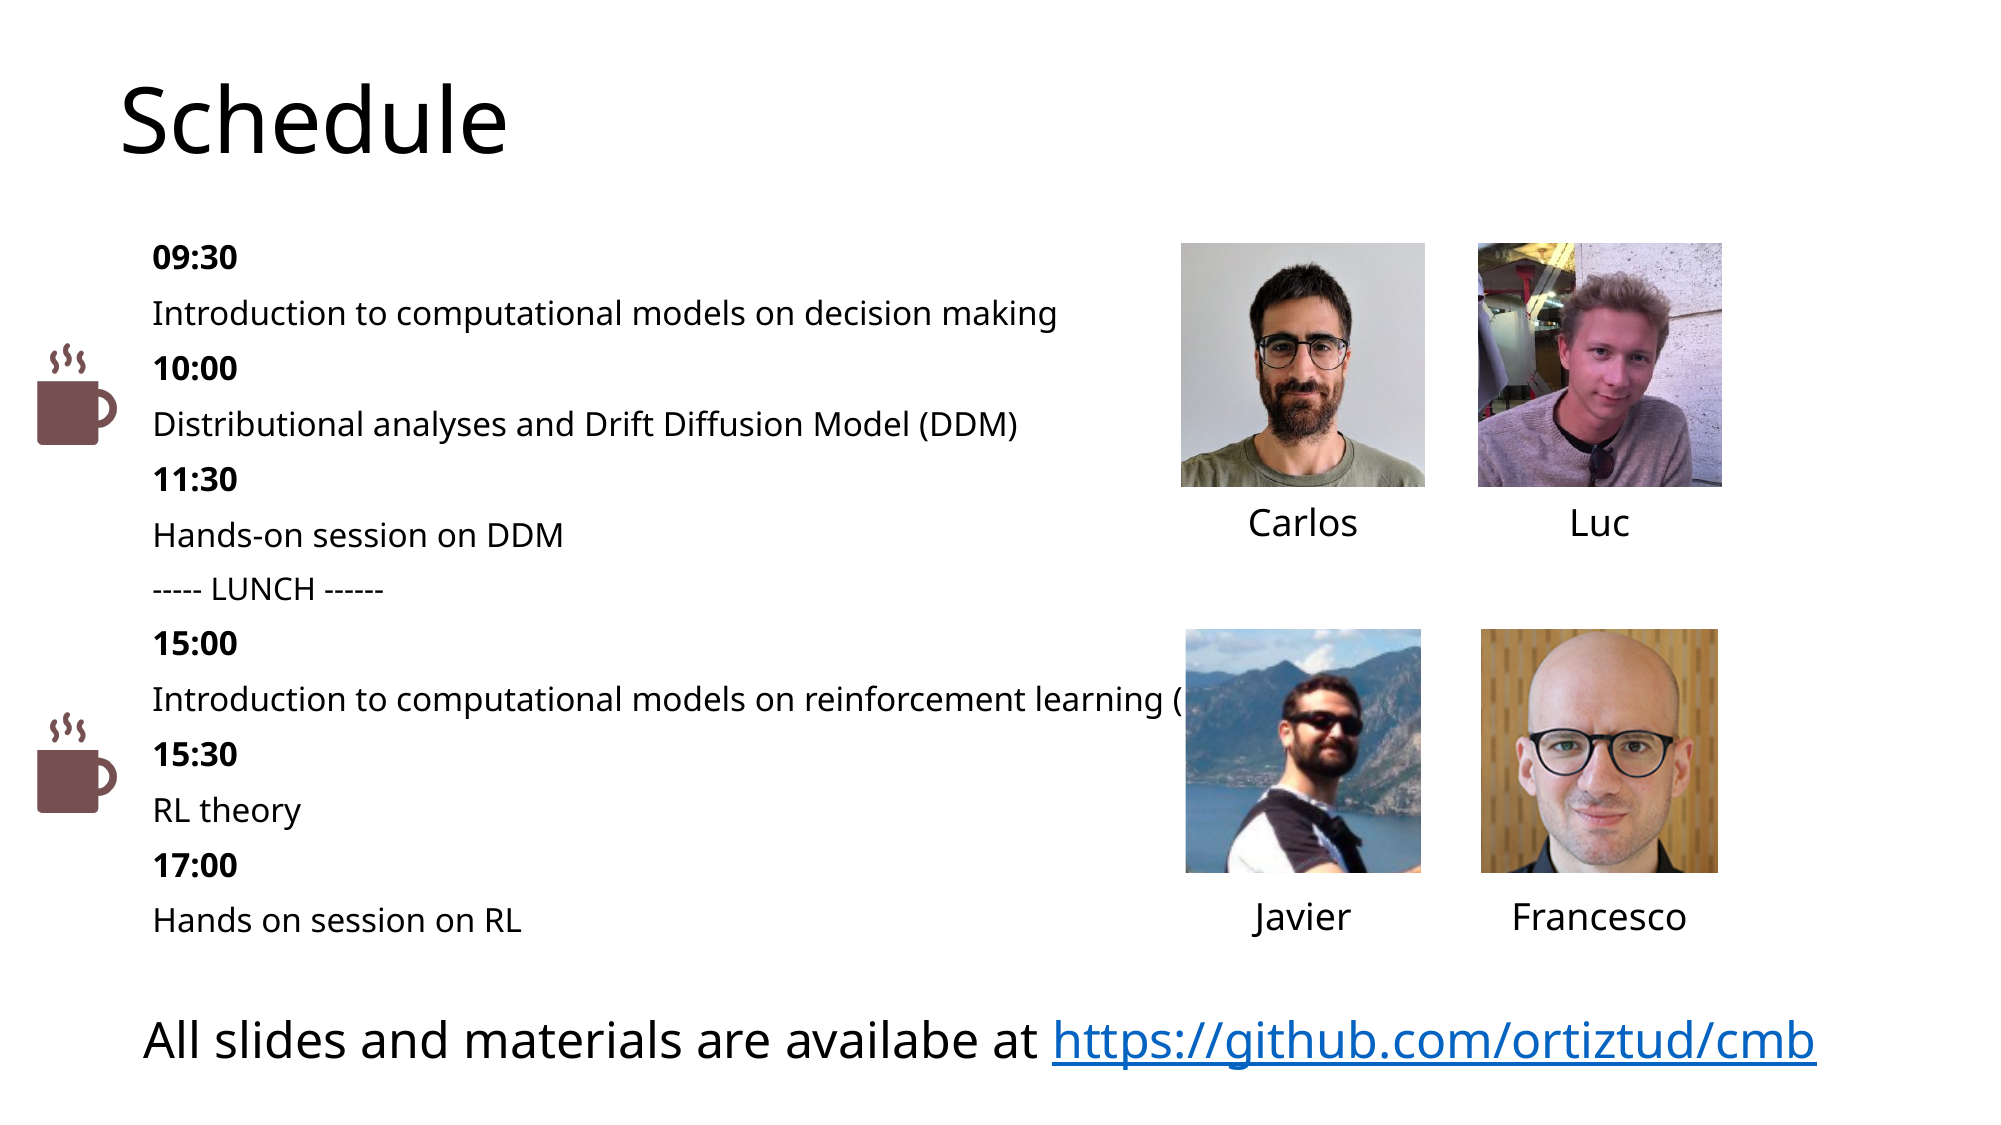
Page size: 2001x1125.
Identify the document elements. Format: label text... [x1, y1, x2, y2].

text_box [1481, 629, 1718, 947]
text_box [1478, 243, 1722, 552]
list 09:30 Introduction to computational models on decision making 10:00 Distributional analyses and Drift Diffusion Model (DDM) 11:30 Hands-on session on DDM ----- LUNCH ------ 15:00 Introduction to computational models on reinforcement learning (RL) 15:30 RL theory 17:00 Hands on session on RL [137, 176, 1863, 949]
picture [16, 333, 138, 455]
title Schedule [104, 14, 1830, 233]
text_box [1185, 629, 1421, 947]
text_box All slides and materials are availabe at https://github.com/ortiztud/cmb [0, 1001, 2000, 1085]
picture [16, 702, 138, 823]
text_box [1181, 243, 1425, 553]
